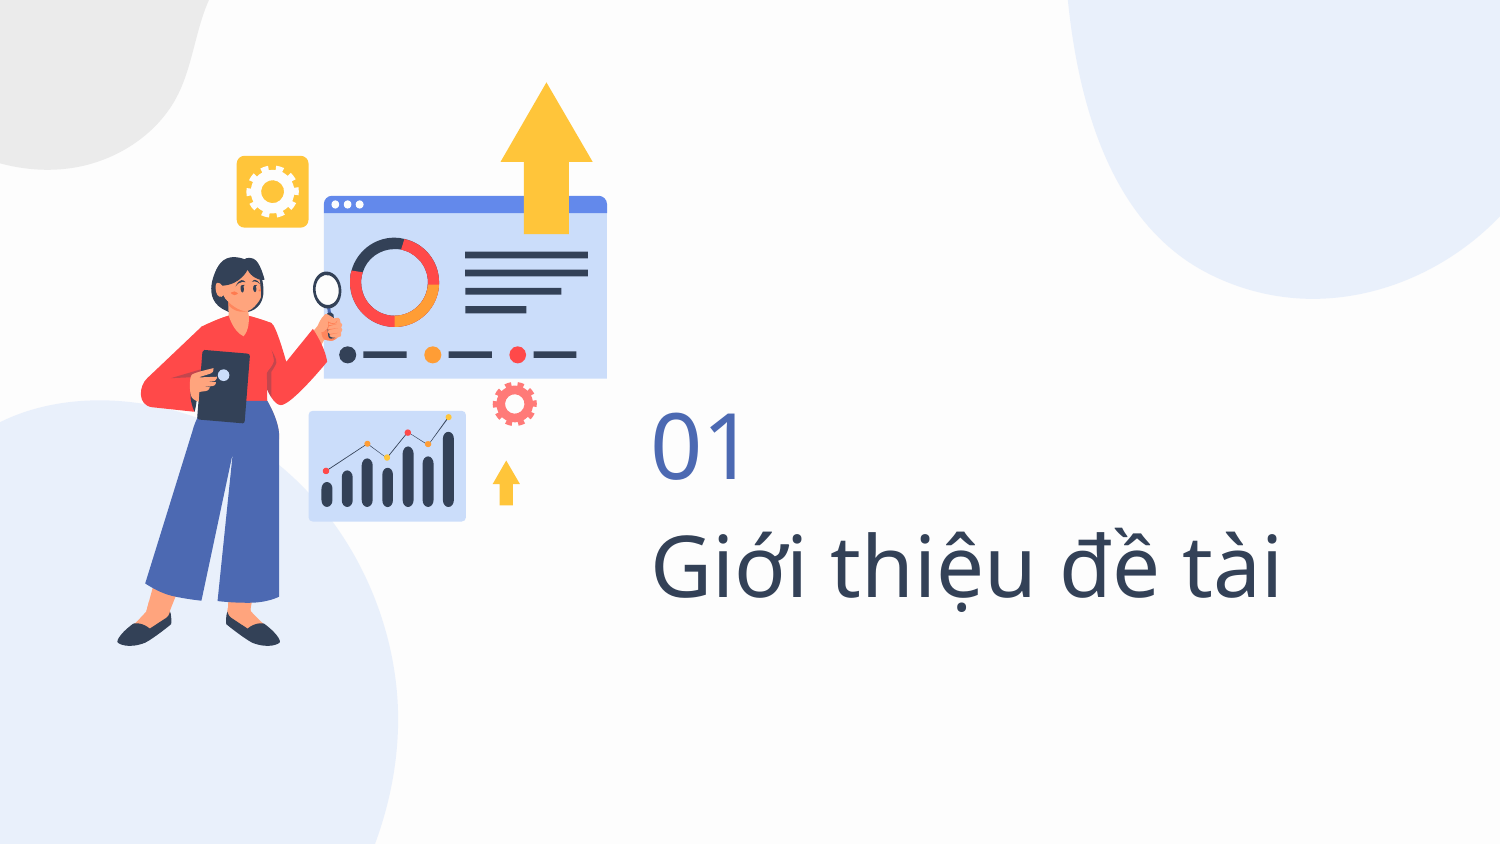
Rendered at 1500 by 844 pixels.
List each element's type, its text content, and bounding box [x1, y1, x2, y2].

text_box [116, 82, 608, 650]
title 01 [635, 397, 799, 513]
title Giới thiệu đề tài [635, 487, 1383, 630]
